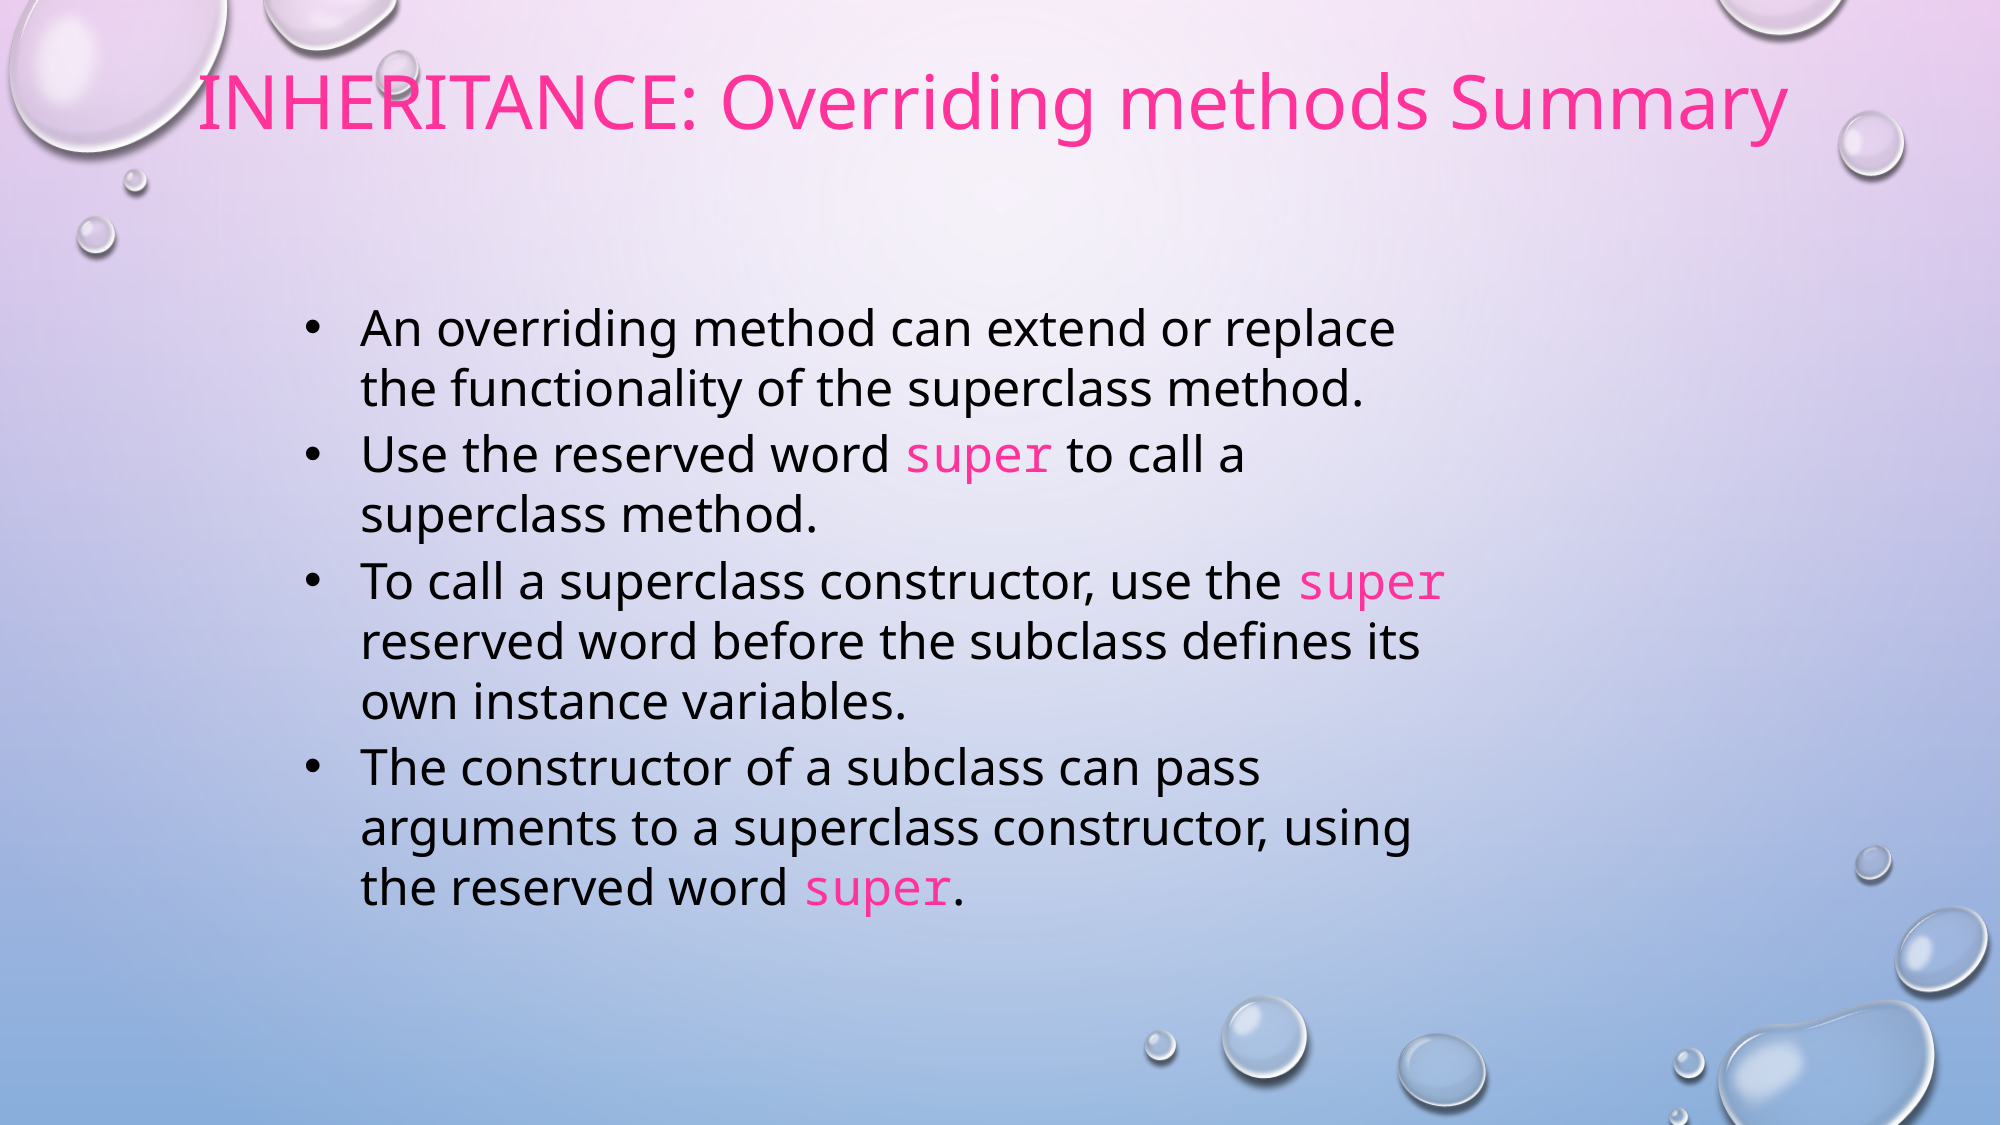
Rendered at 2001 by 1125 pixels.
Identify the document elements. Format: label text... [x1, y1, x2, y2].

text_box An overriding method can extend or replace the functionality of the superclass method. Use the reserved word super to call a superclass method. To call a superclass constructor, use the super reserved word before the subclass defines its own instance variables. The constructor of a subclass can pass arguments to a superclass constructor, using the reserved word super. [289, 289, 1500, 923]
picture [0, 0, 2000, 1125]
title Inheritance: Overriding methods Summary [143, 54, 1844, 157]
